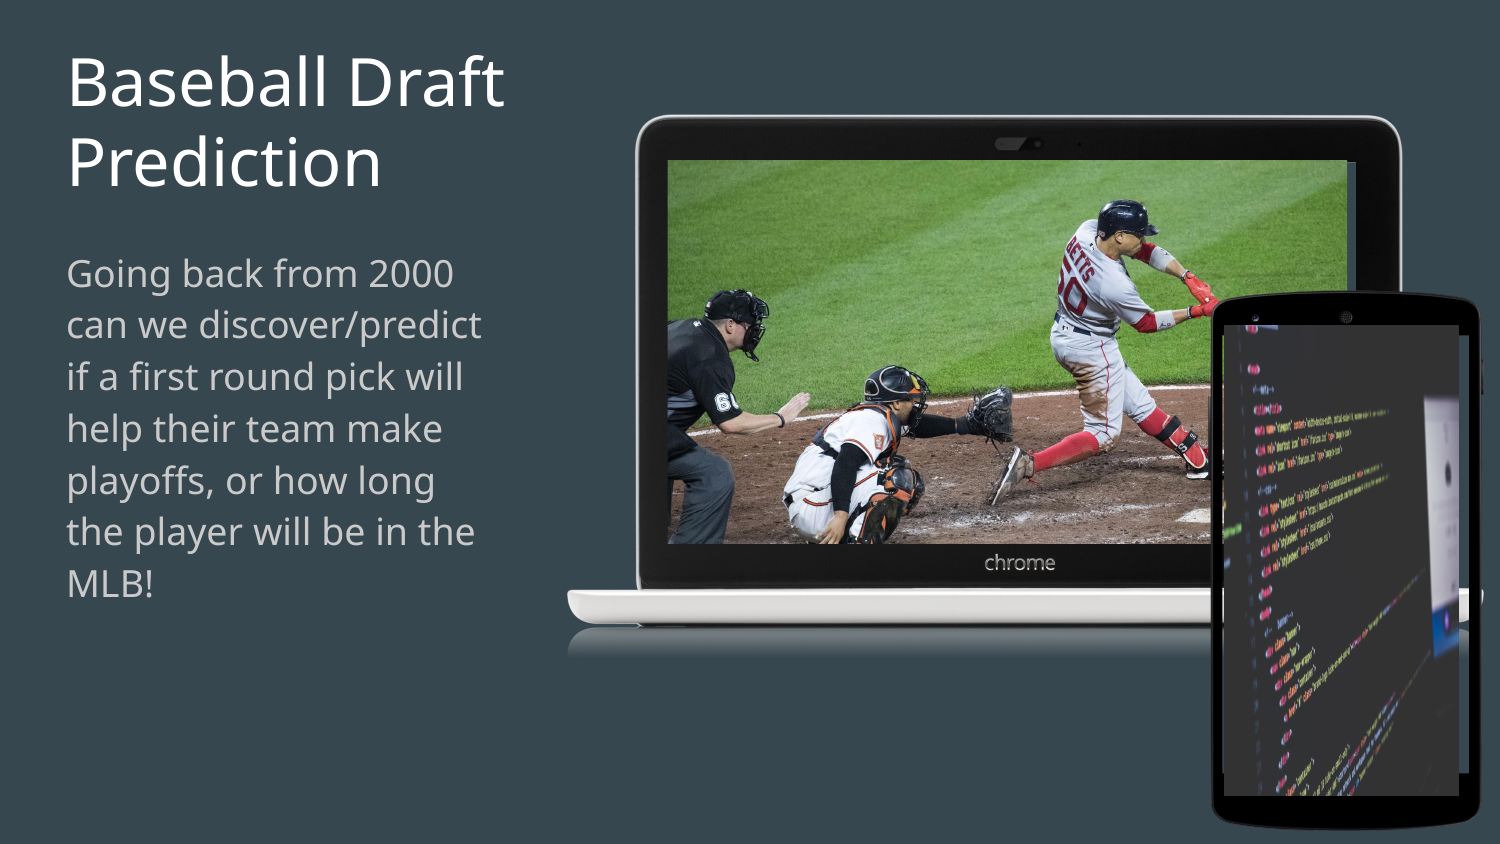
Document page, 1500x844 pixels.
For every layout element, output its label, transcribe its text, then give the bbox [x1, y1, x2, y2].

list Going back from 2000 can we discover/predict if a first round pick will help their team make playoffs, or how long the player will be in the MLB! [51, 227, 512, 750]
picture [566, 114, 1484, 831]
title Baseball Draft Prediction [51, 91, 624, 216]
